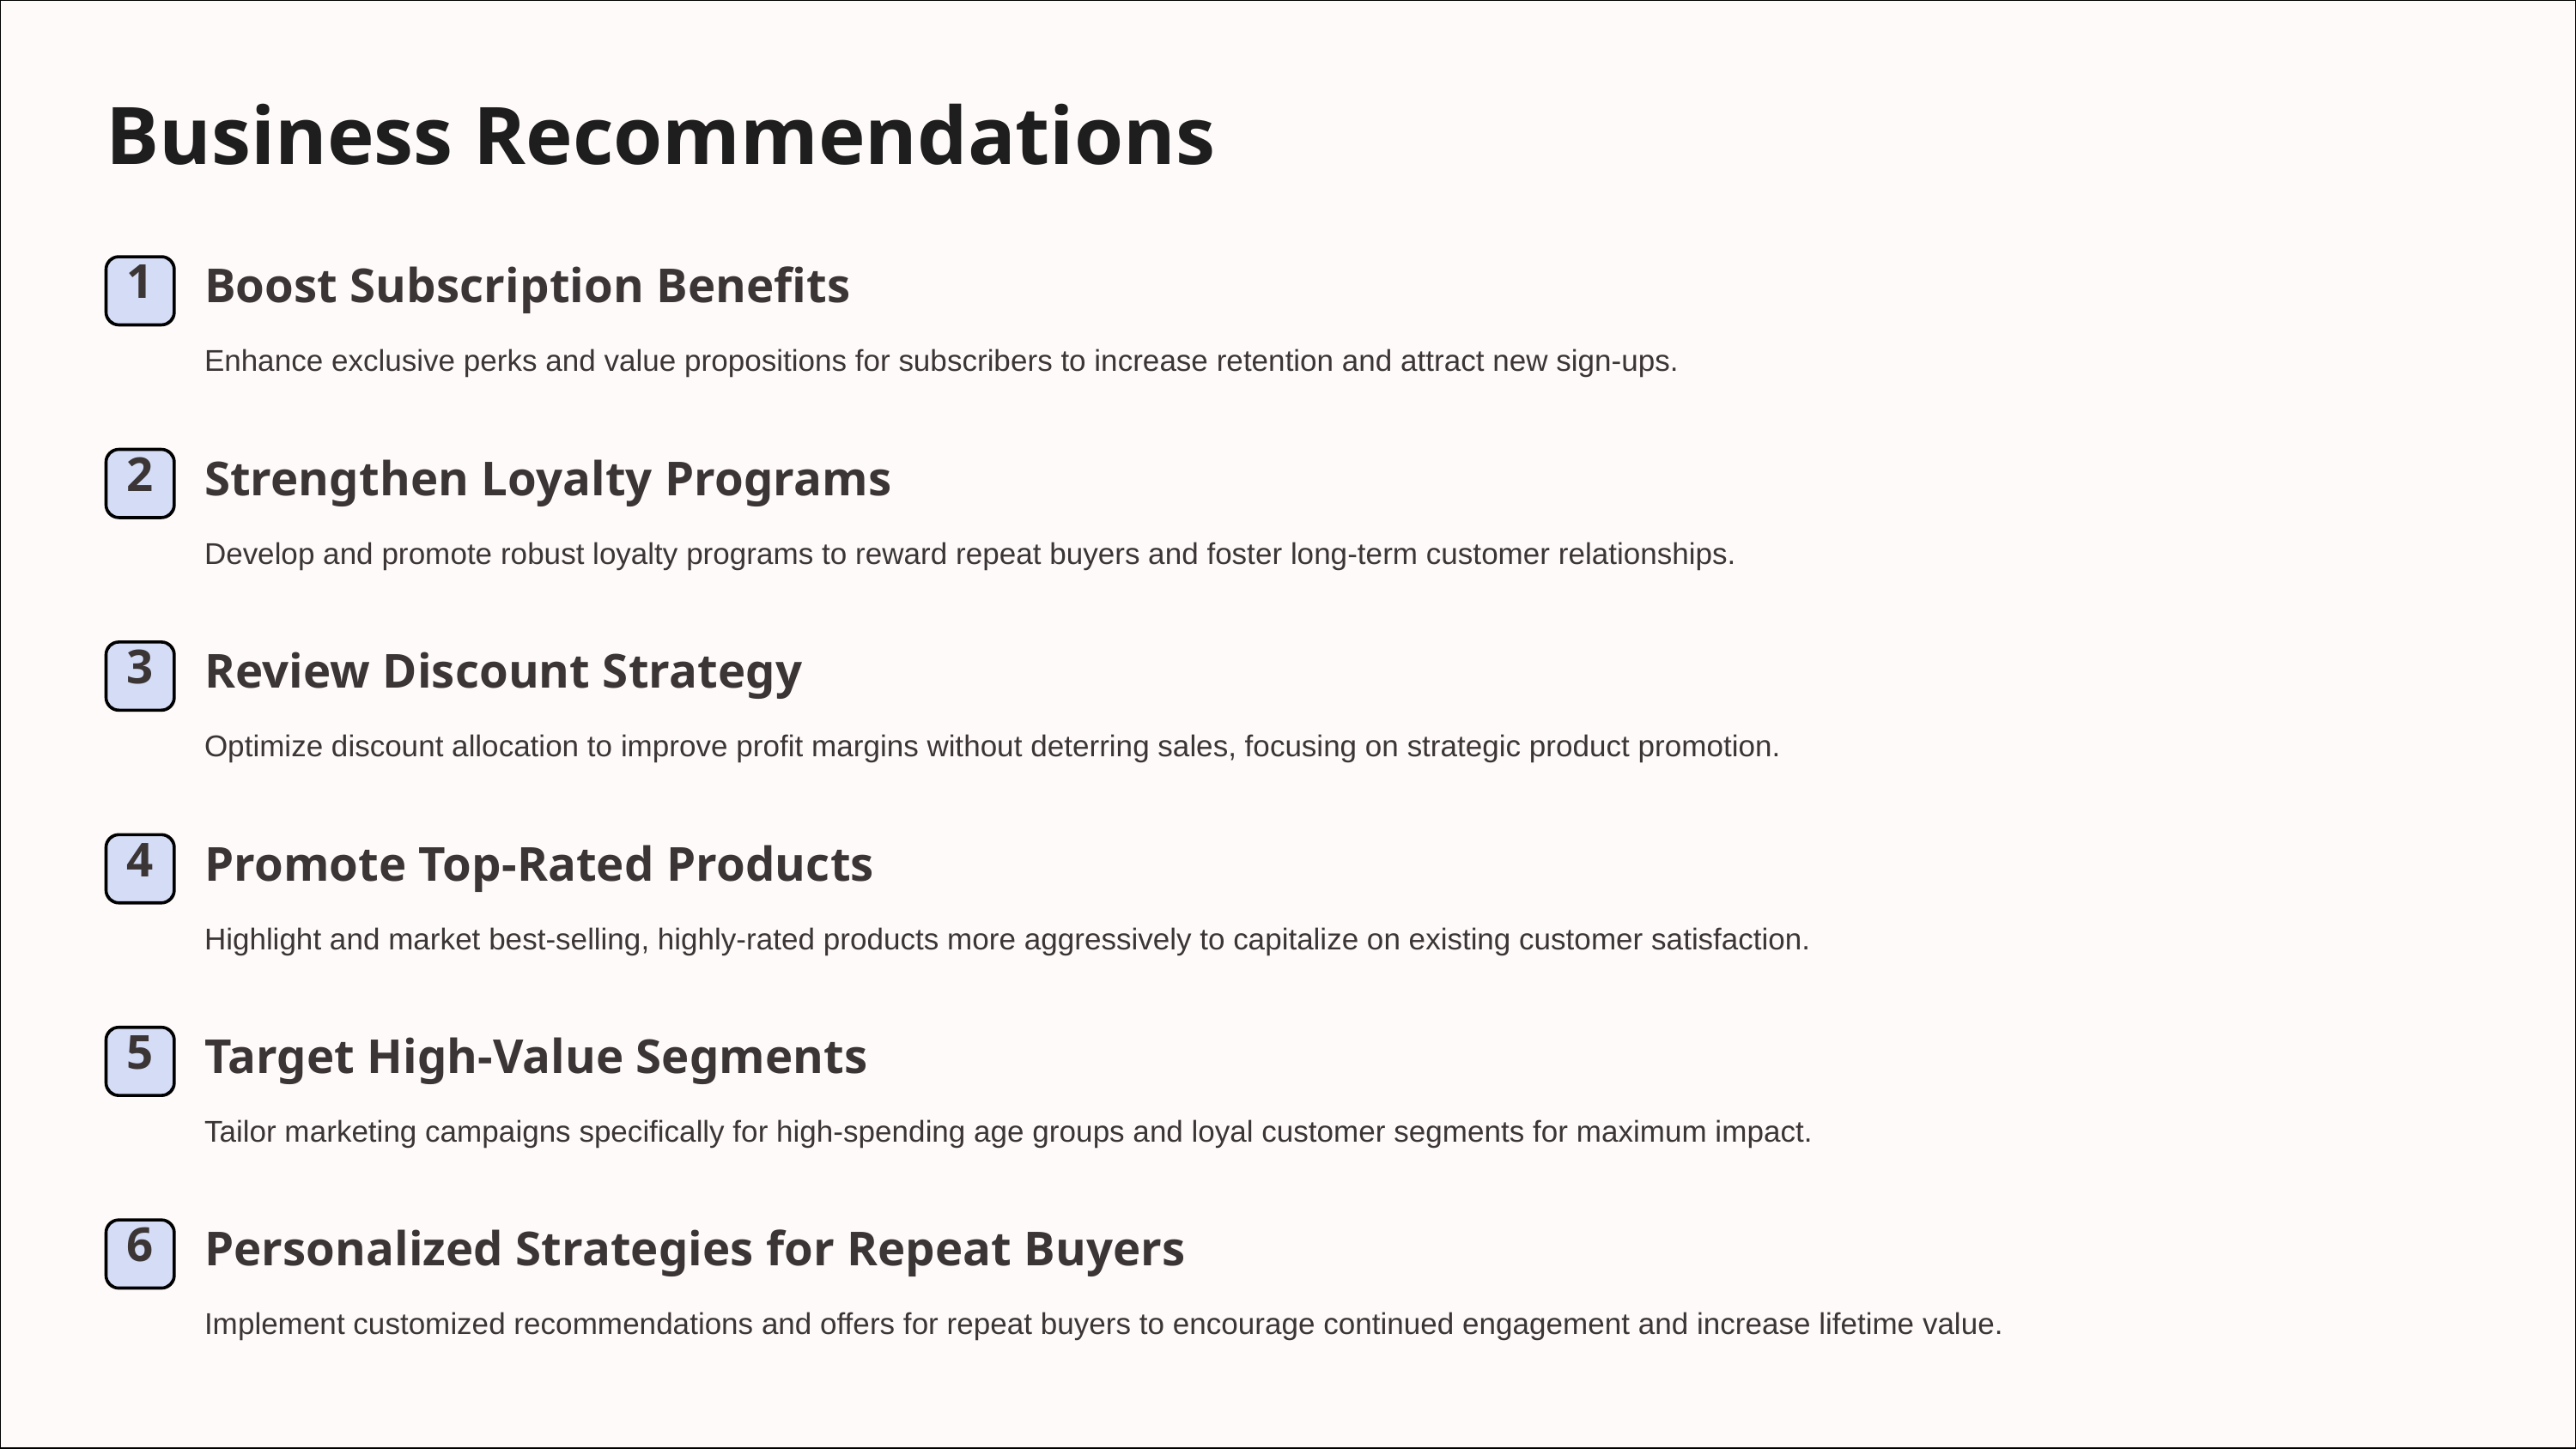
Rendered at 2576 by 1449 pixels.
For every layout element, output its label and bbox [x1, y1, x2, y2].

text_box [105, 834, 175, 904]
text_box [0, 0, 2576, 1449]
text_box [105, 256, 175, 326]
text_box [105, 640, 175, 712]
text_box [105, 448, 175, 518]
text_box [105, 1026, 175, 1097]
text_box [105, 1219, 175, 1289]
